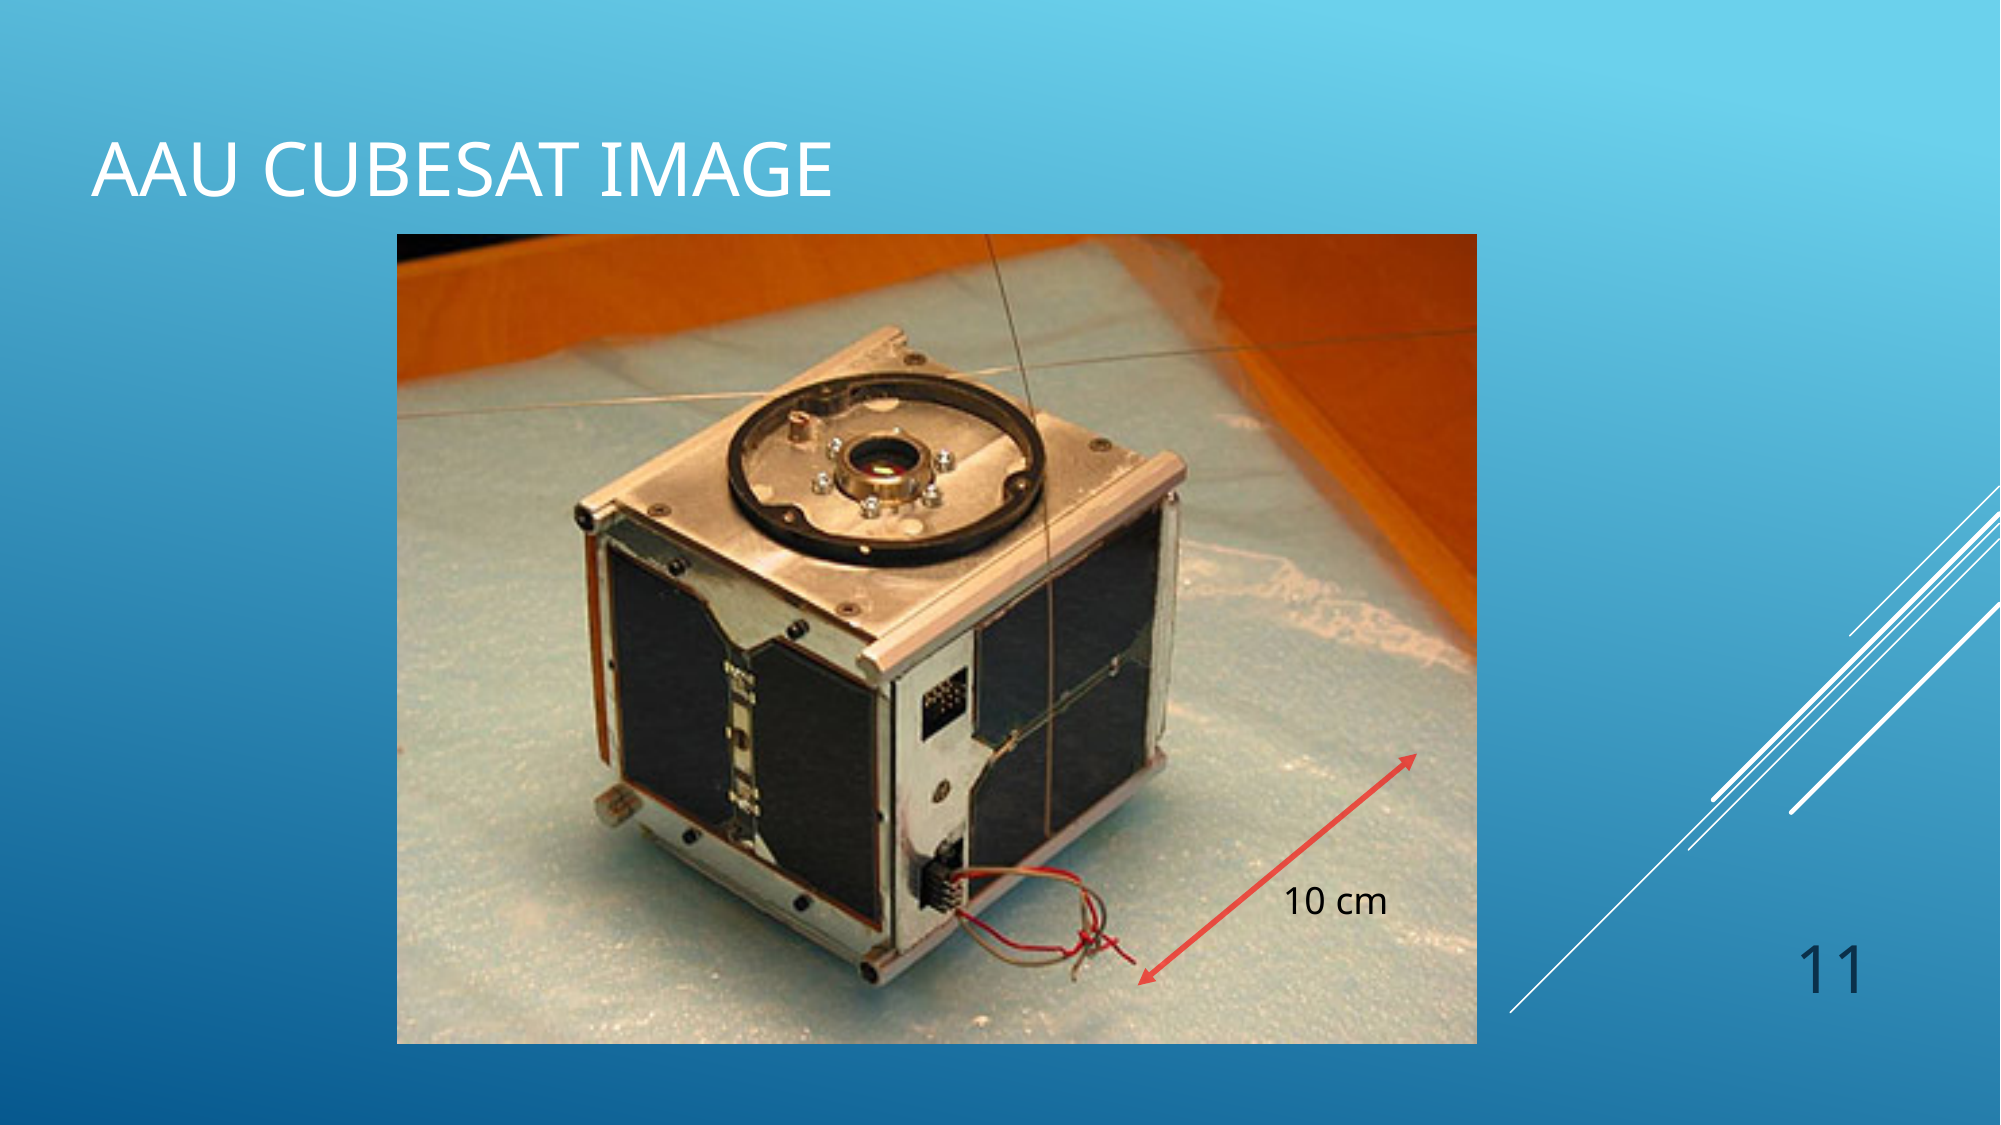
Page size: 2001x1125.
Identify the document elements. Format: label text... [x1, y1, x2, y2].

slide_number 11 [1700, 915, 1888, 1025]
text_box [396, 233, 1477, 1044]
title AAU Cubesat image [76, 43, 1477, 291]
